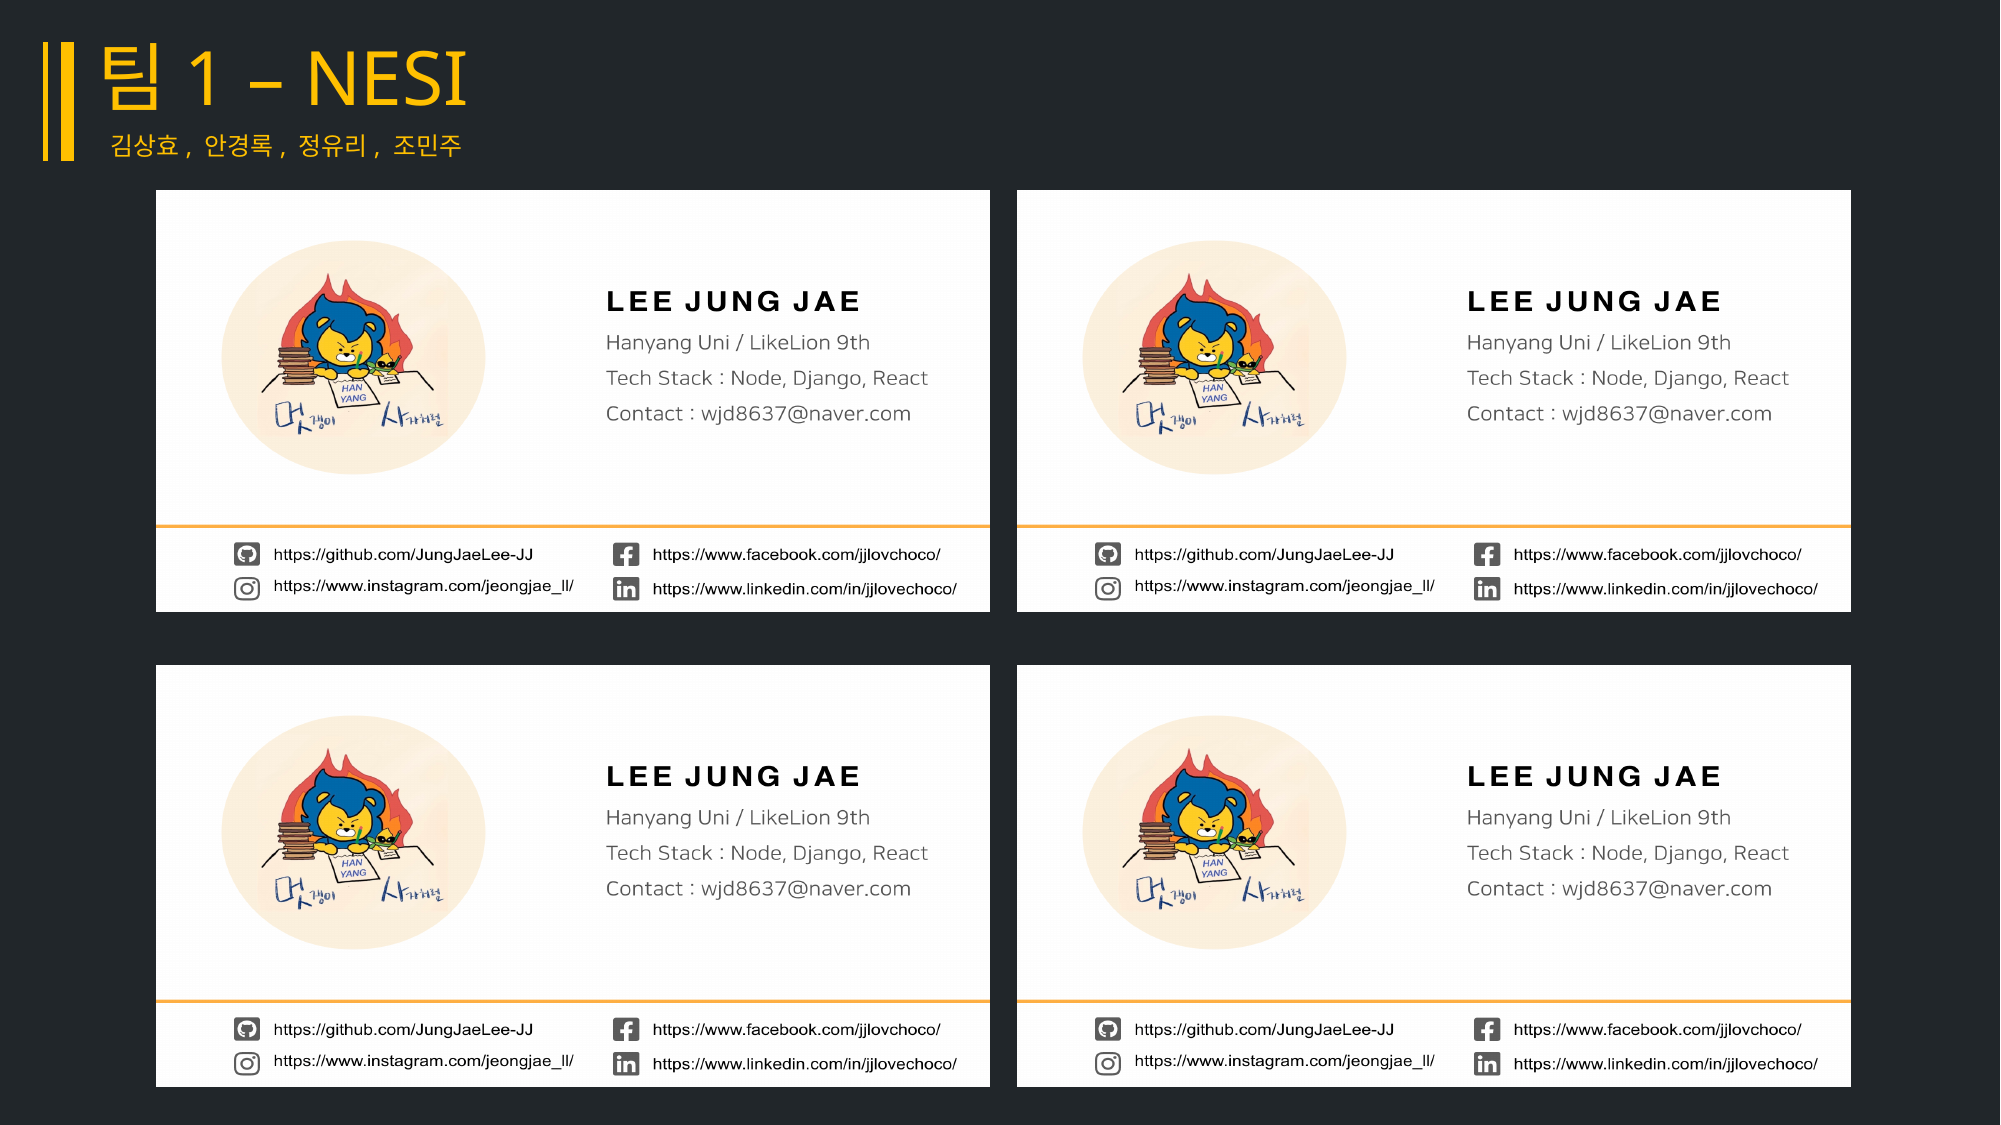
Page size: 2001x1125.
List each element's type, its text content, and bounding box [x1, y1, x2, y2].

text_box 팀1 – NESI 김상효, 안경록, 정유리, 조민주 [82, 22, 954, 168]
picture [156, 665, 990, 1088]
picture [1017, 190, 1851, 612]
picture [156, 190, 990, 612]
picture [1017, 665, 1851, 1088]
